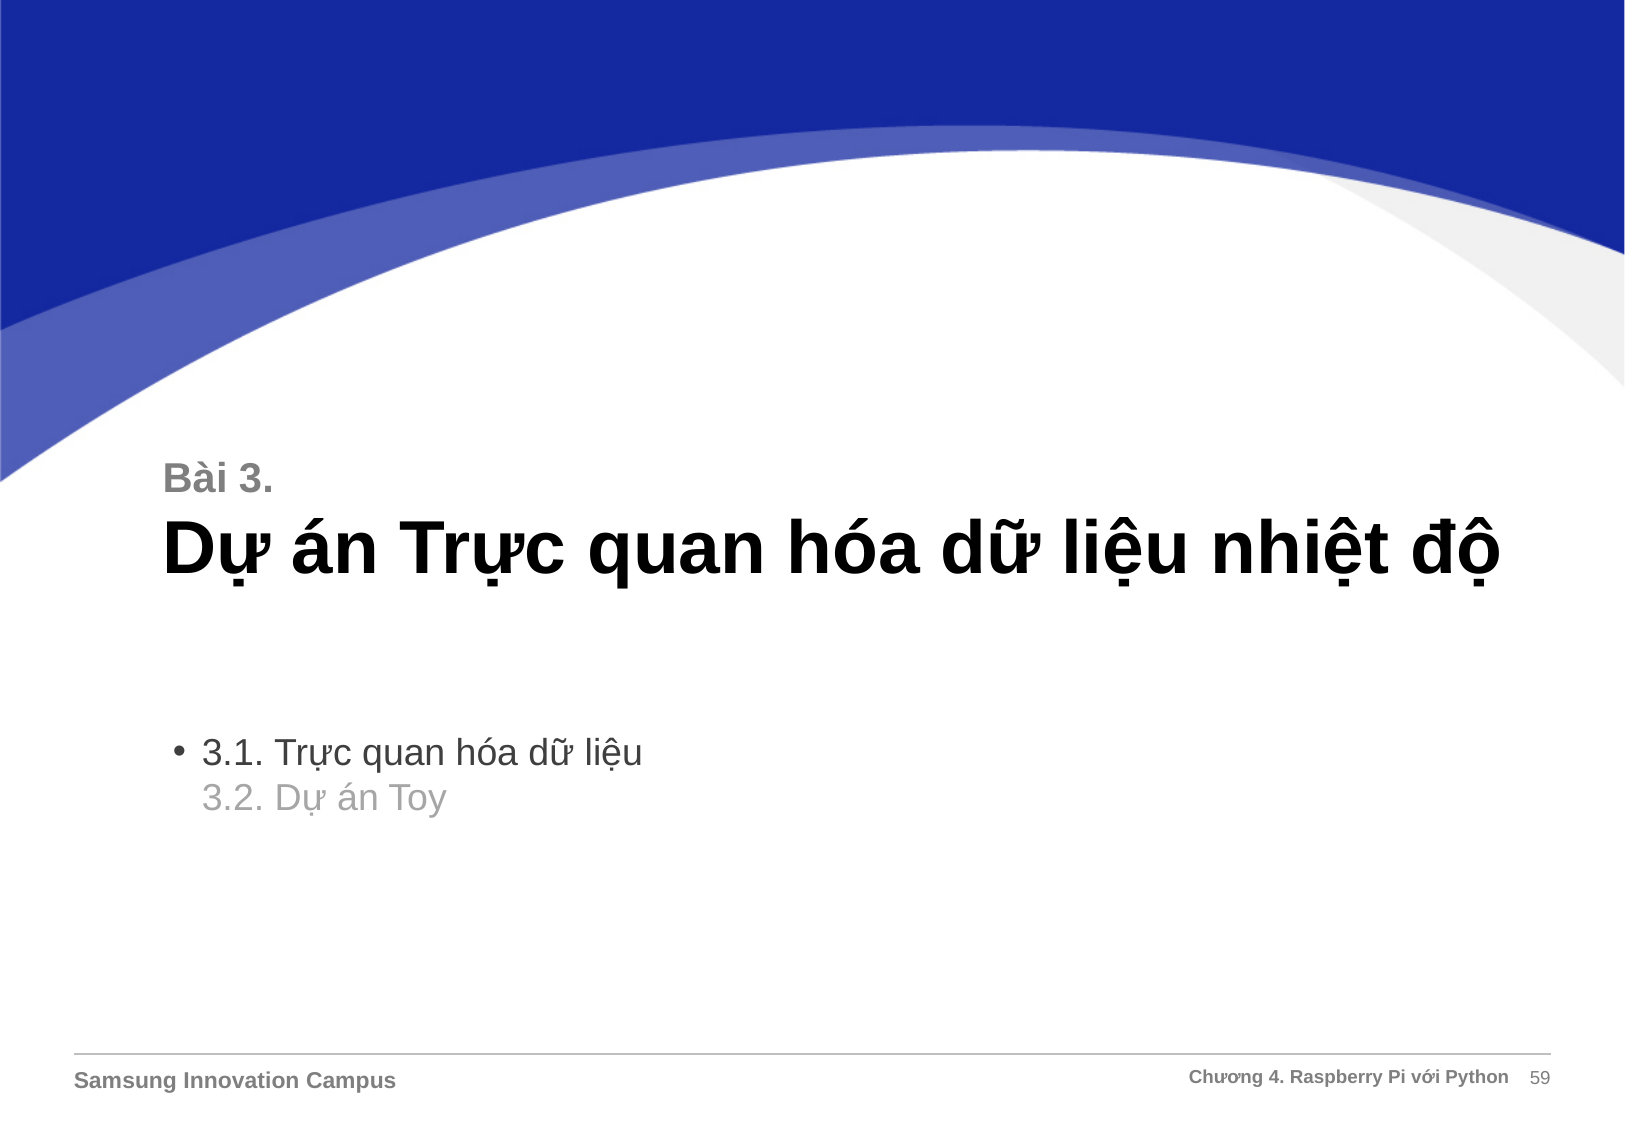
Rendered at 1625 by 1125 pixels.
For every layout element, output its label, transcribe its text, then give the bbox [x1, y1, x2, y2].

text_box 3.1. Trực quan hóa dữ liệu 3.2. Dự án Toy [172, 727, 1382, 818]
picture [0, 0, 1625, 1125]
text_box Dự án Trực quan hóa dữ liệu nhiệt độ [162, 498, 1532, 589]
text_box Bài 3. [162, 450, 1062, 502]
